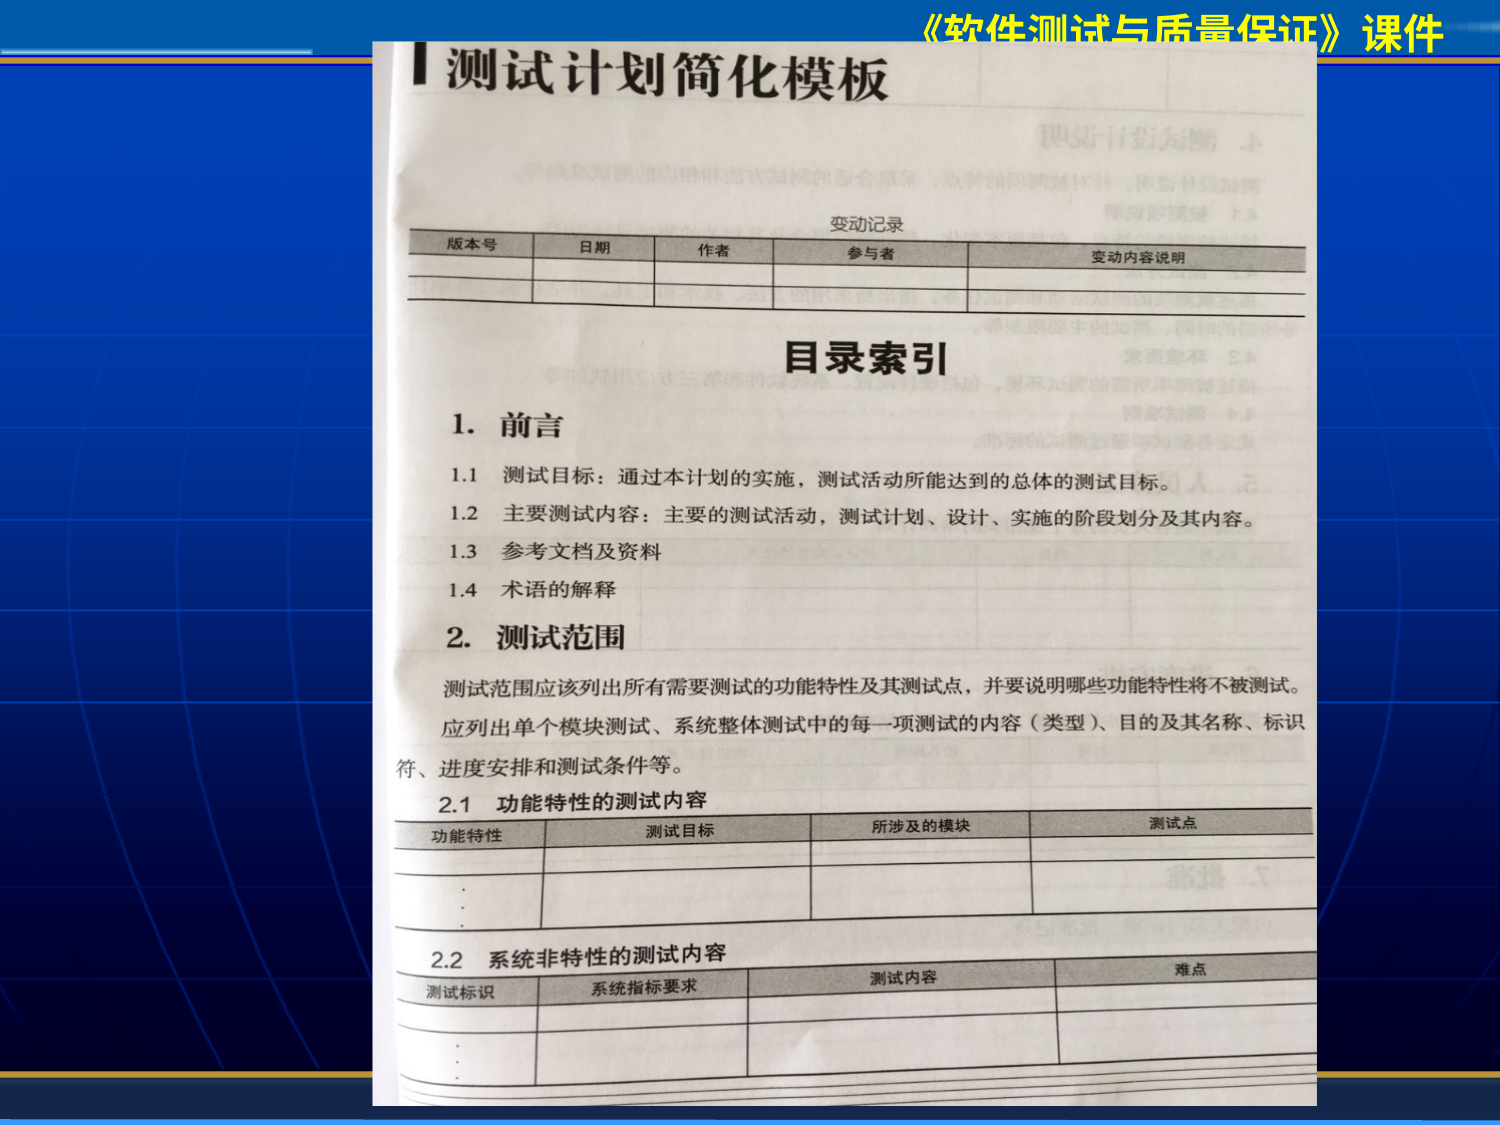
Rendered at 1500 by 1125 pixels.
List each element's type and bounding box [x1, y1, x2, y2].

picture [0, 0, 1500, 1106]
list [312, 100, 1377, 1047]
